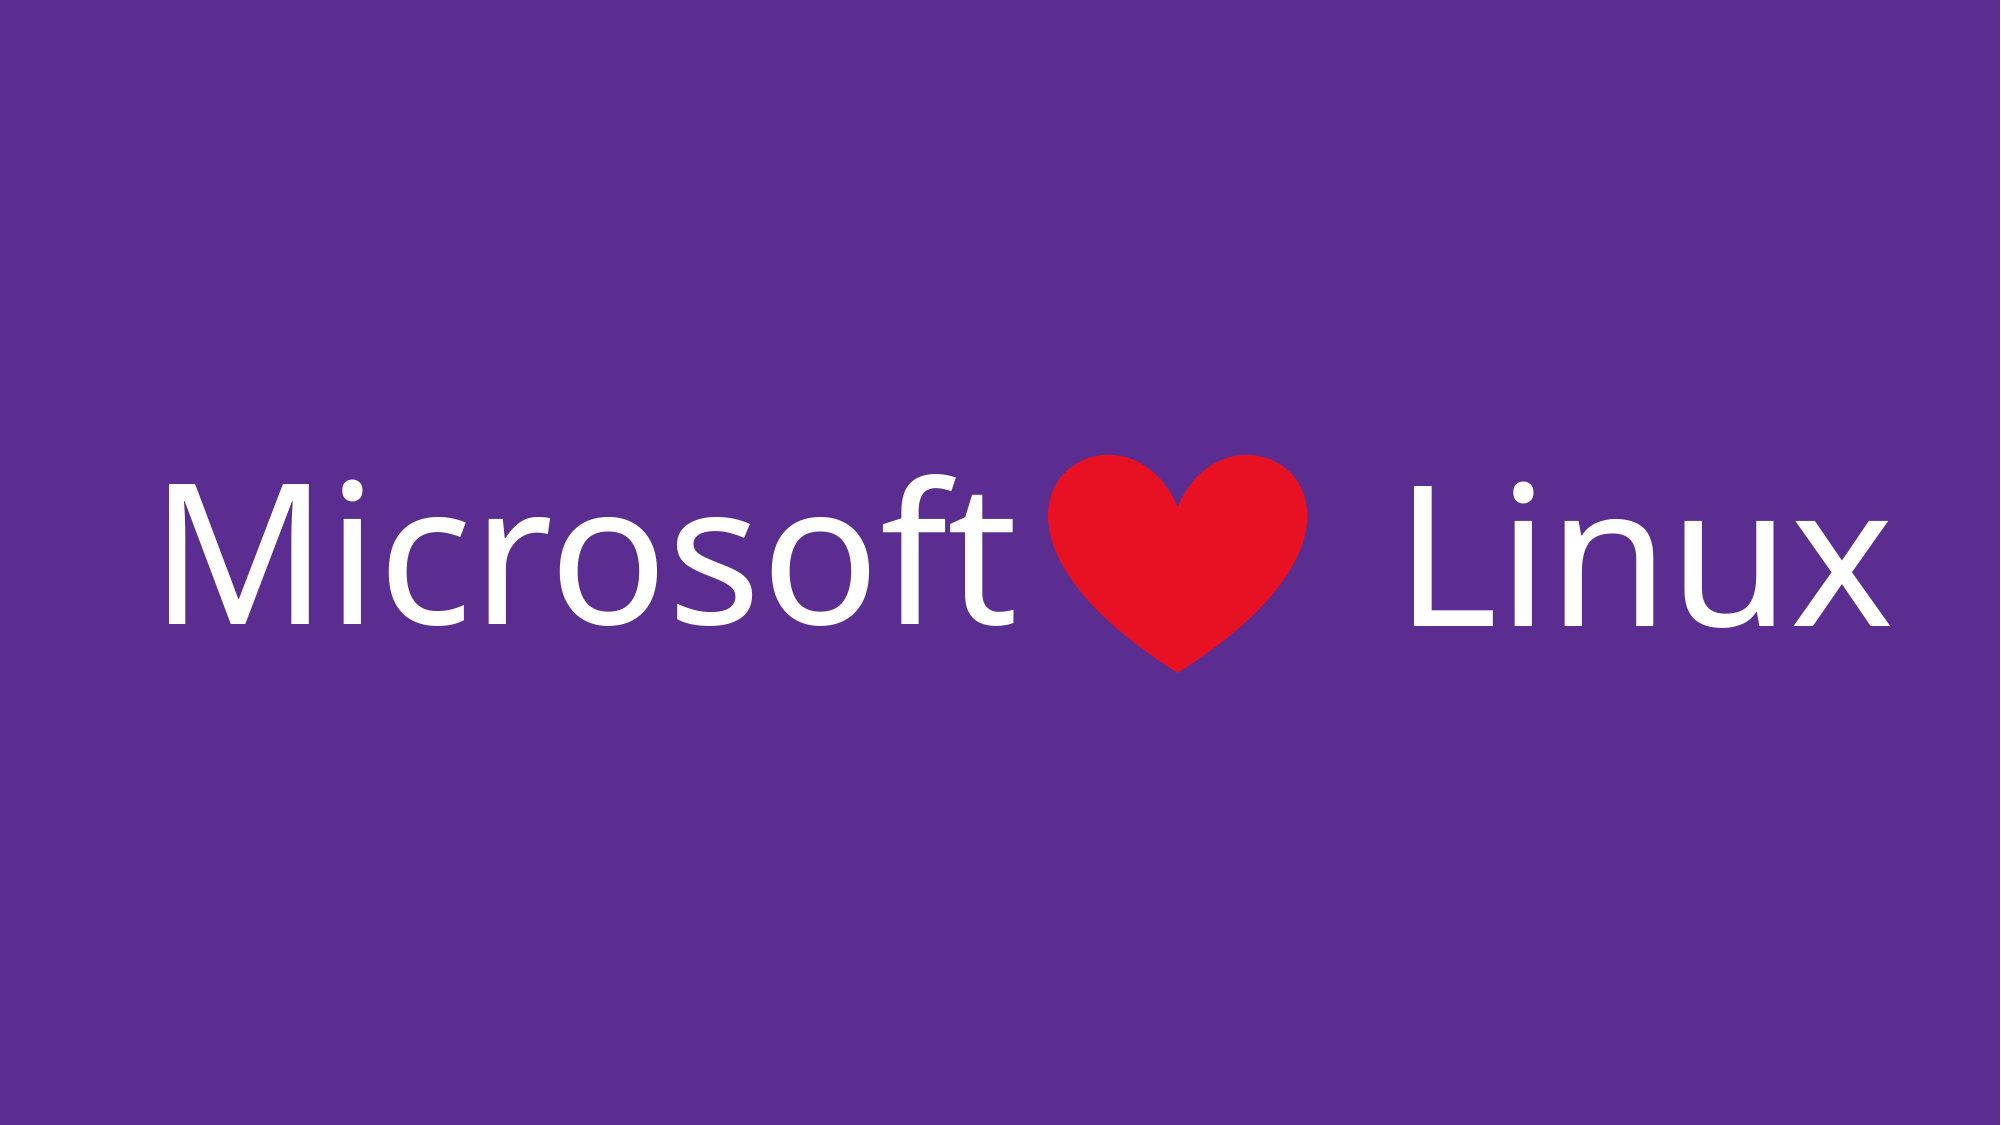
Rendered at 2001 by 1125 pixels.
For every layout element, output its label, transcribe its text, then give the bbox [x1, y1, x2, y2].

text_box Linux [1322, 441, 1968, 684]
text_box [1047, 454, 1309, 674]
text_box Microsoft Linux [44, 431, 1956, 691]
